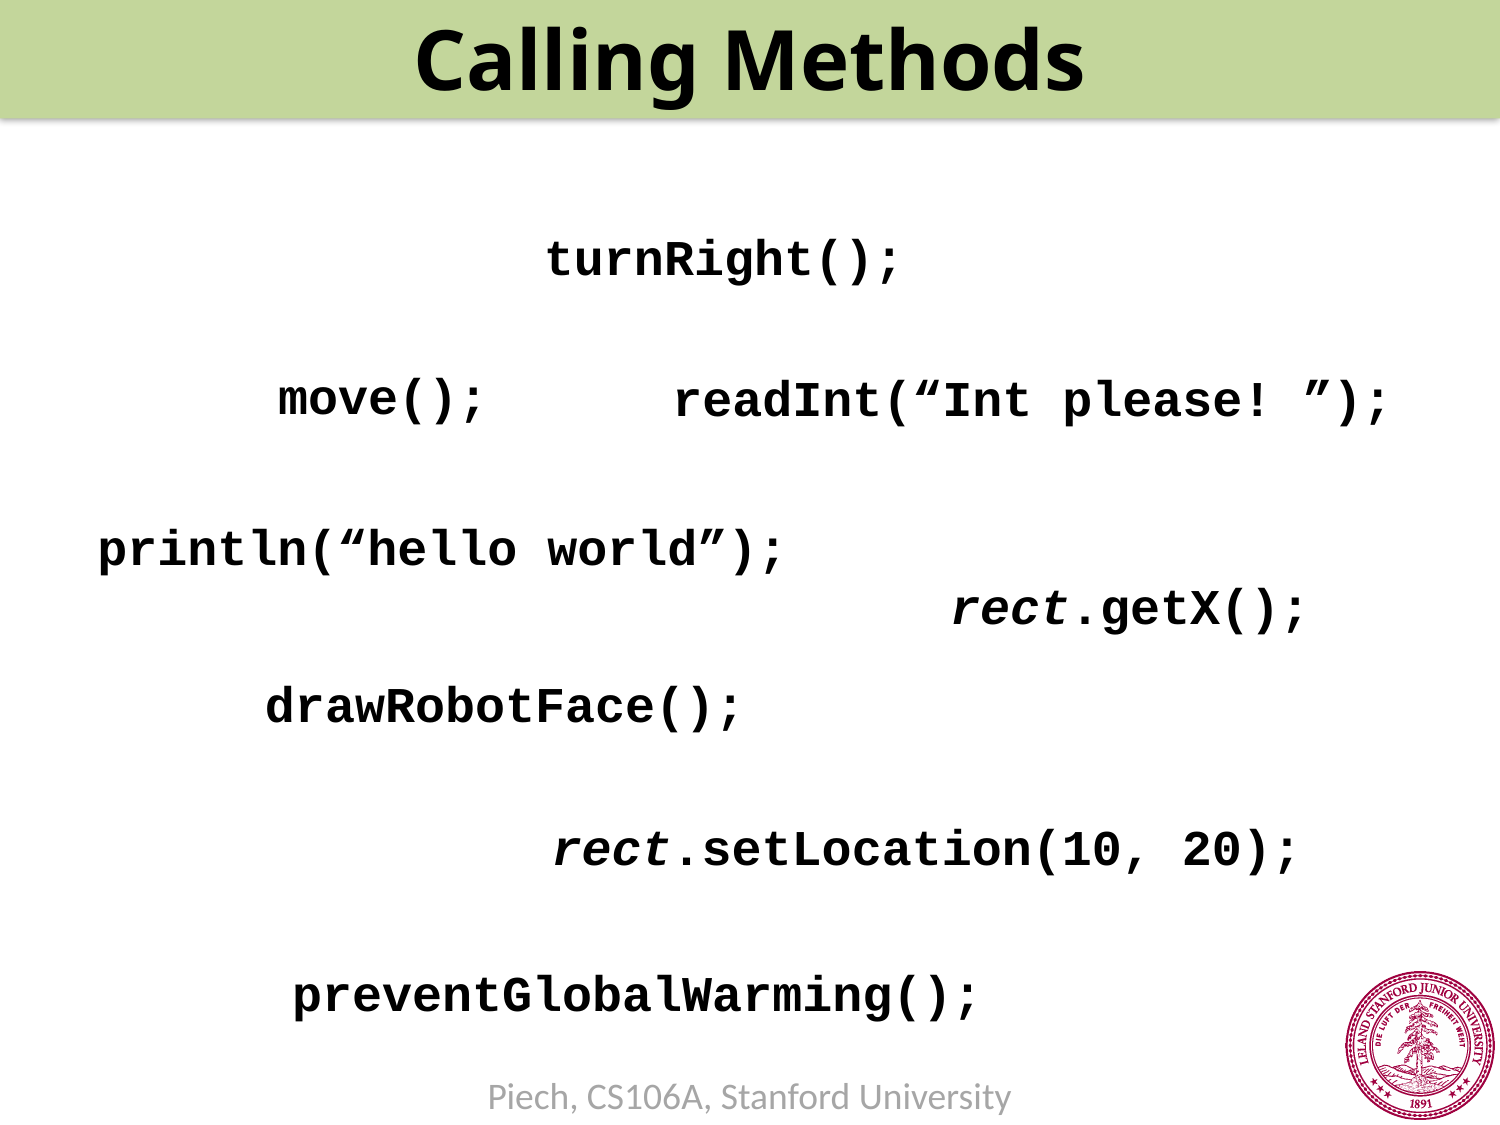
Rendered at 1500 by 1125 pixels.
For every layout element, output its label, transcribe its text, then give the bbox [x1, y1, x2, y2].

text_box rect.setLocation(10, 20); [536, 808, 1342, 906]
text_box move(); [263, 356, 670, 455]
text_box preventGlobalWarming(); [277, 954, 1038, 1053]
text_box readInt(“Int please! ”); [657, 359, 1423, 457]
text_box Calling Methods [0, 0, 1500, 122]
picture [1345, 971, 1495, 1120]
text_box rect.getX(); [935, 567, 1342, 666]
text_box println(“hello world”); [82, 508, 817, 607]
text_box drawRobotFace(); [250, 665, 772, 763]
text_box turnRight(); [529, 217, 936, 316]
